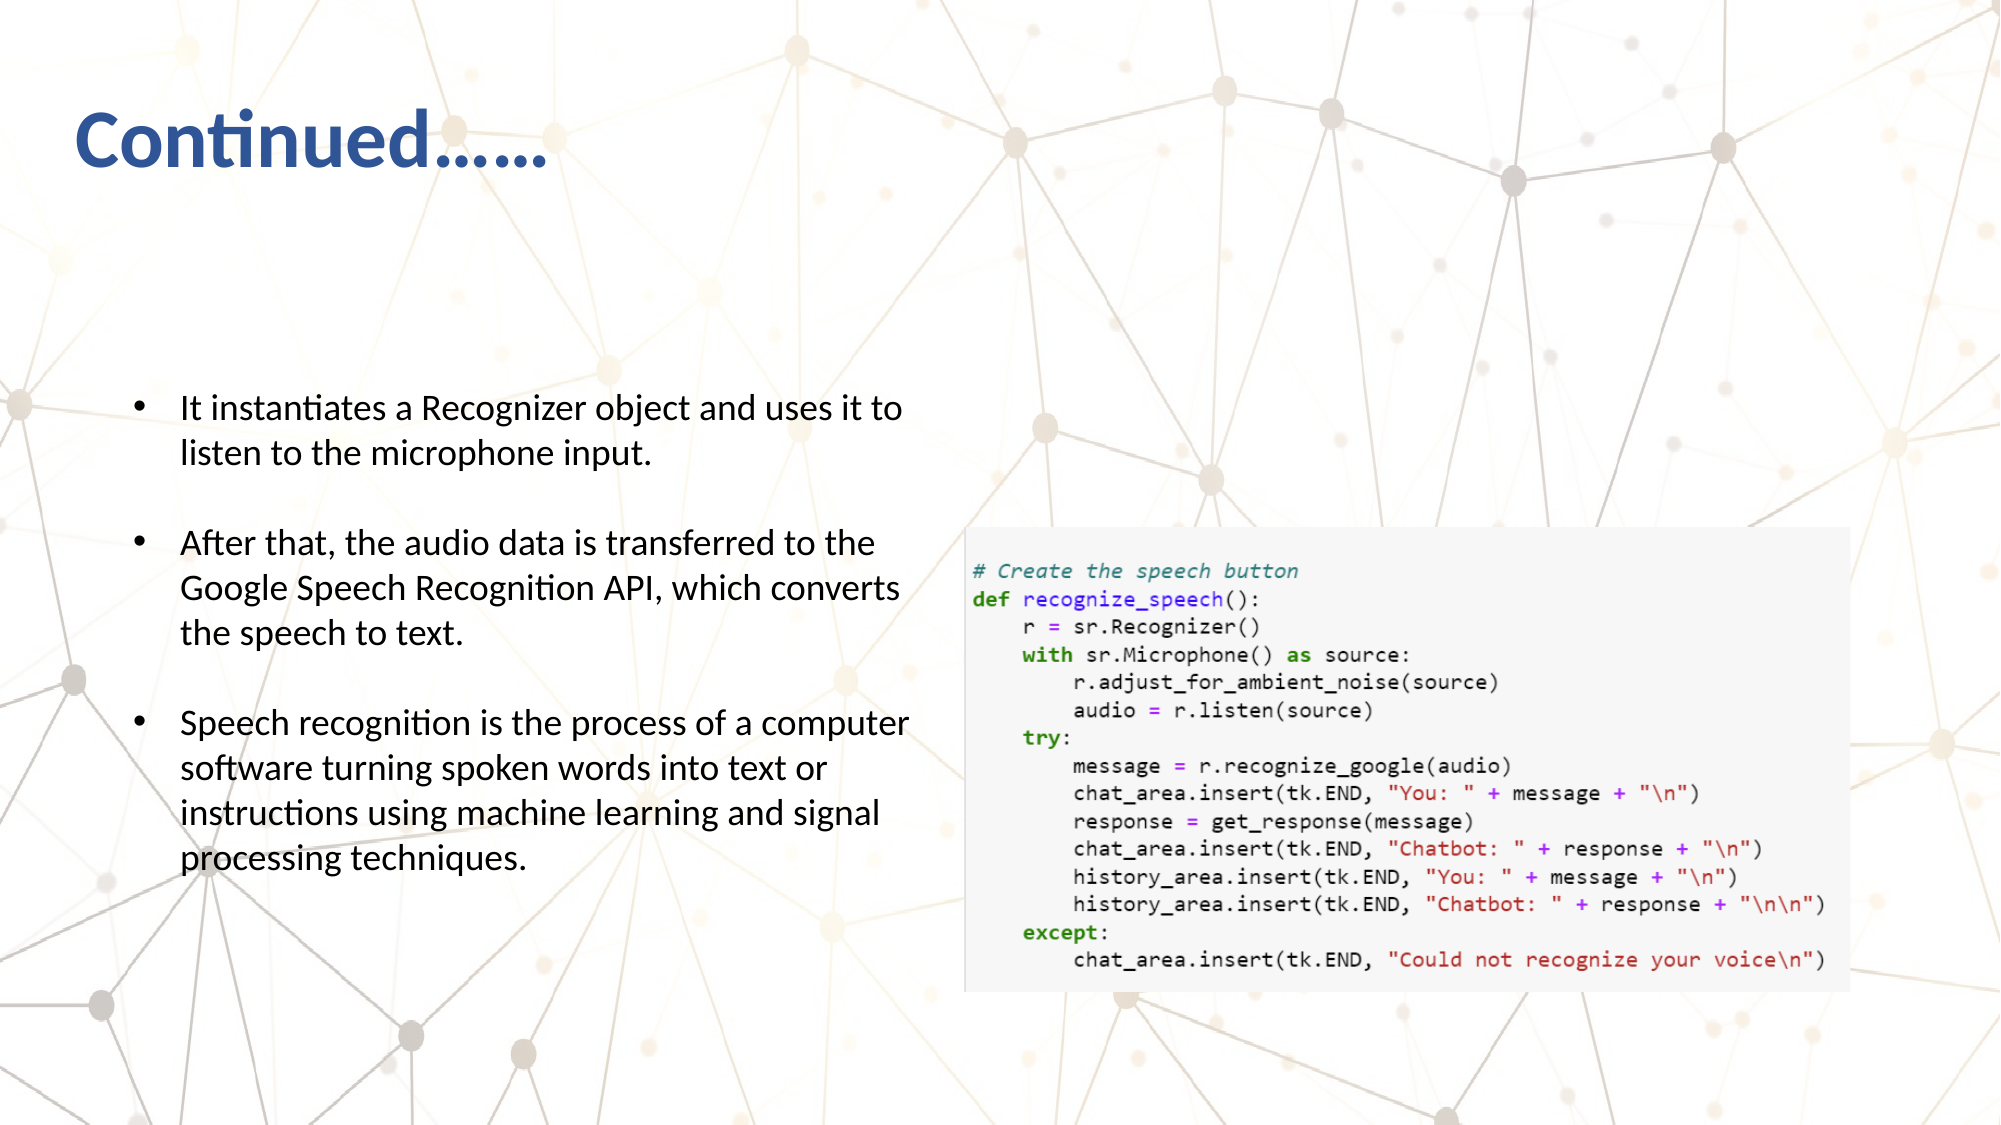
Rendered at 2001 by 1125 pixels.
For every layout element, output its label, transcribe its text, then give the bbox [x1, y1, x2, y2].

text_box It instantiates a Recognizer object and uses it to listen to the microphone input. After that, the audio data is transferred to the Google Speech Recognition API, which converts the speech to text. Speech recognition is the process of a computer software turning spoken words into text or instructions using machine learning and signal processing techniques. [118, 375, 939, 886]
picture [963, 527, 1851, 992]
text_box Continued…… [60, 76, 1940, 192]
